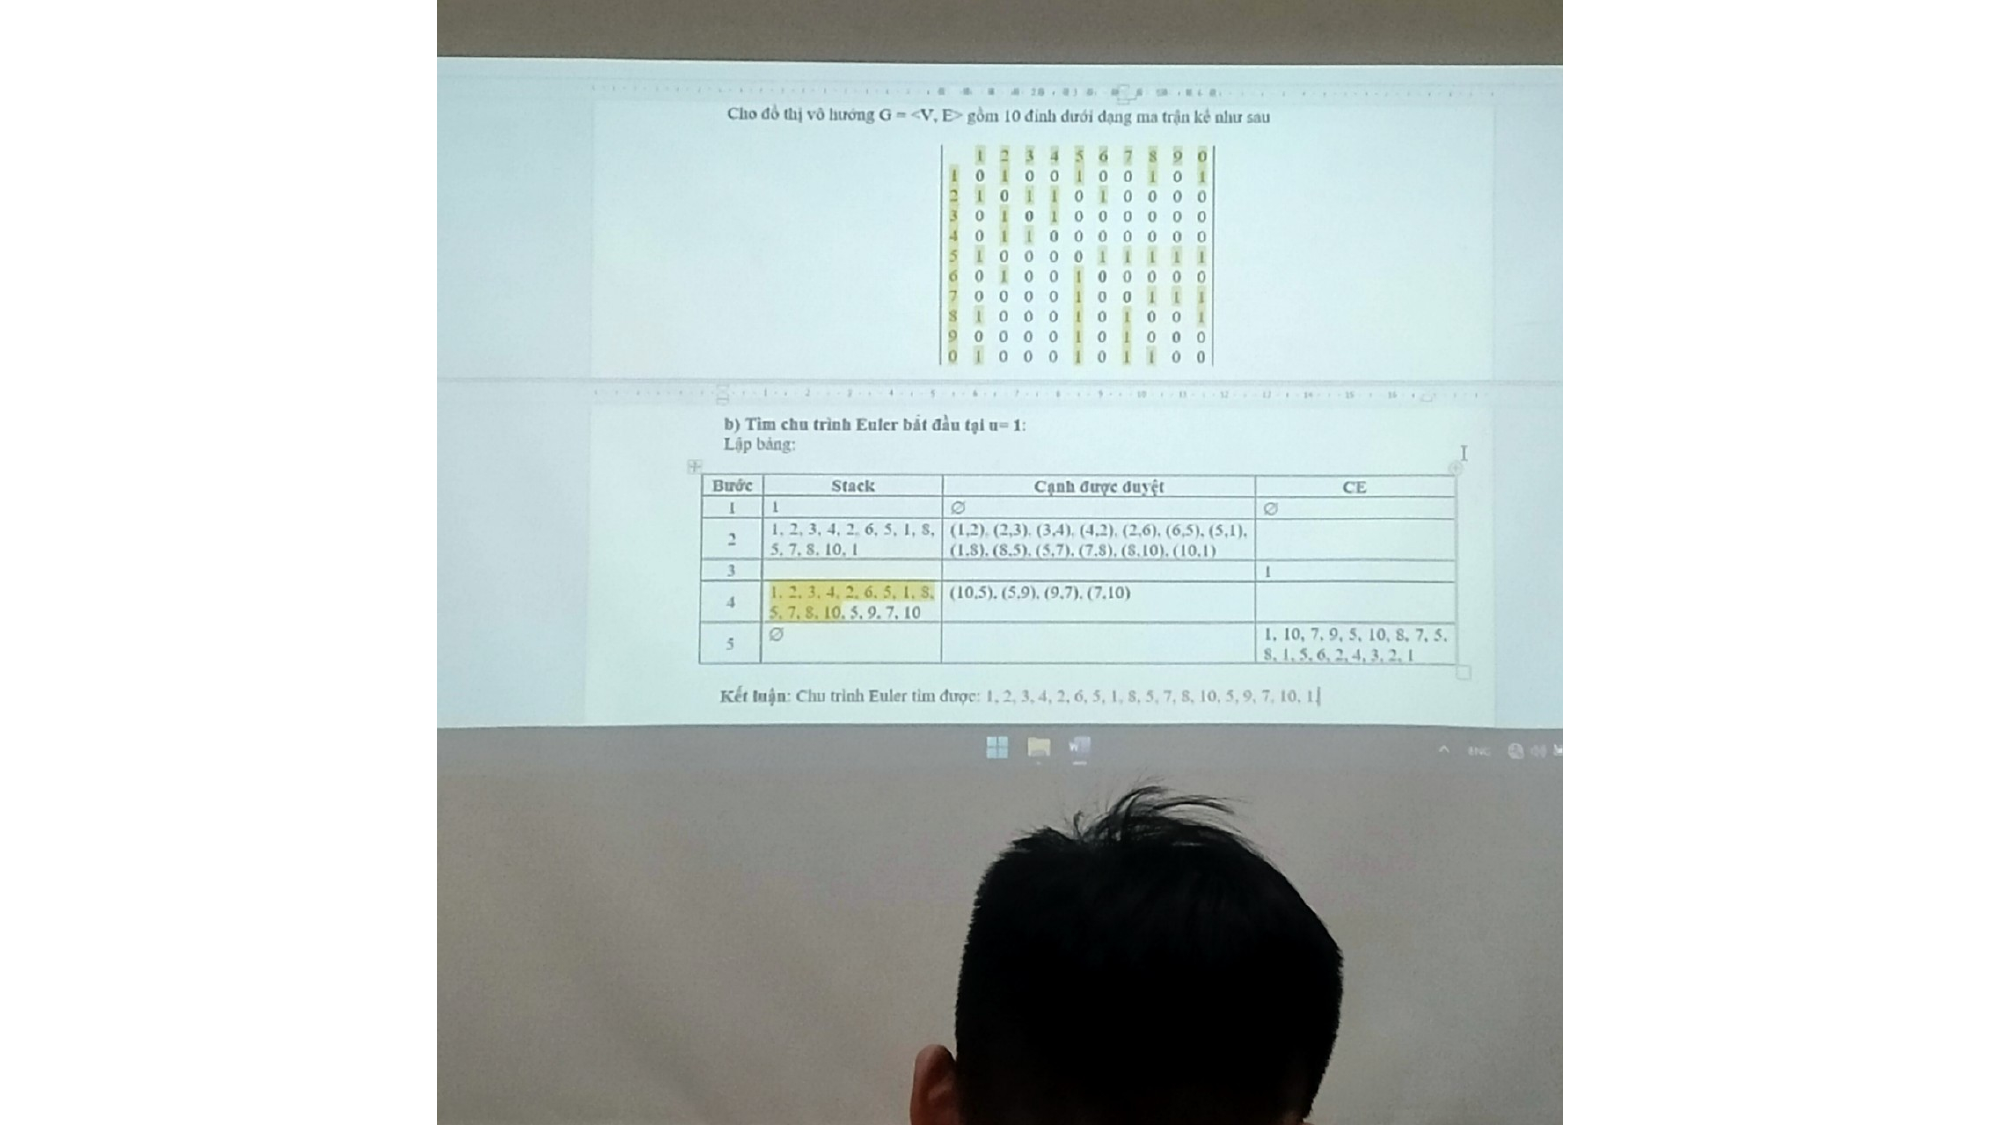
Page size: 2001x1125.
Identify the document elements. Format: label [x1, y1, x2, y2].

picture [437, 0, 1563, 1125]
